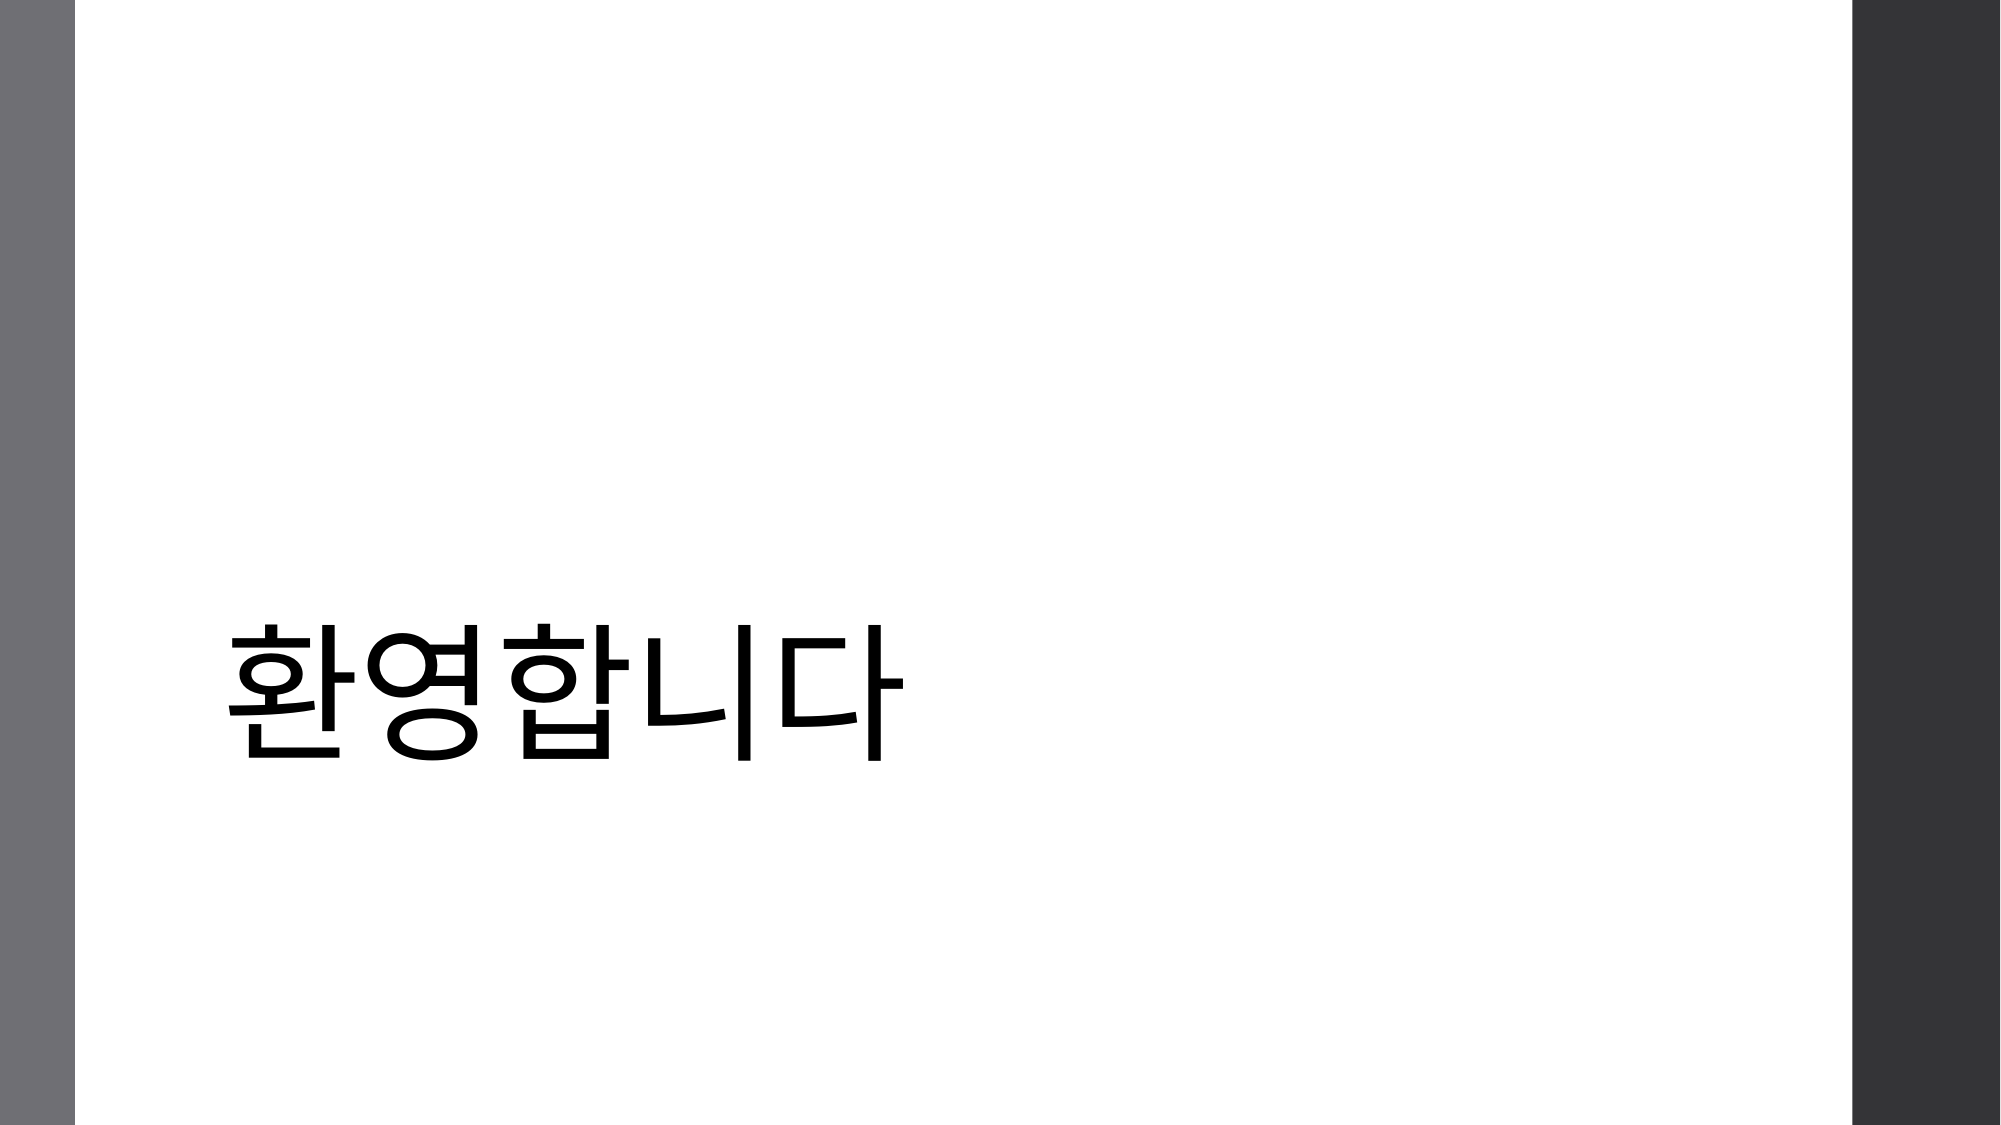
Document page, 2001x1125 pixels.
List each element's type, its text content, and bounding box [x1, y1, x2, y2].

title 환영합니다 [206, 124, 1752, 788]
